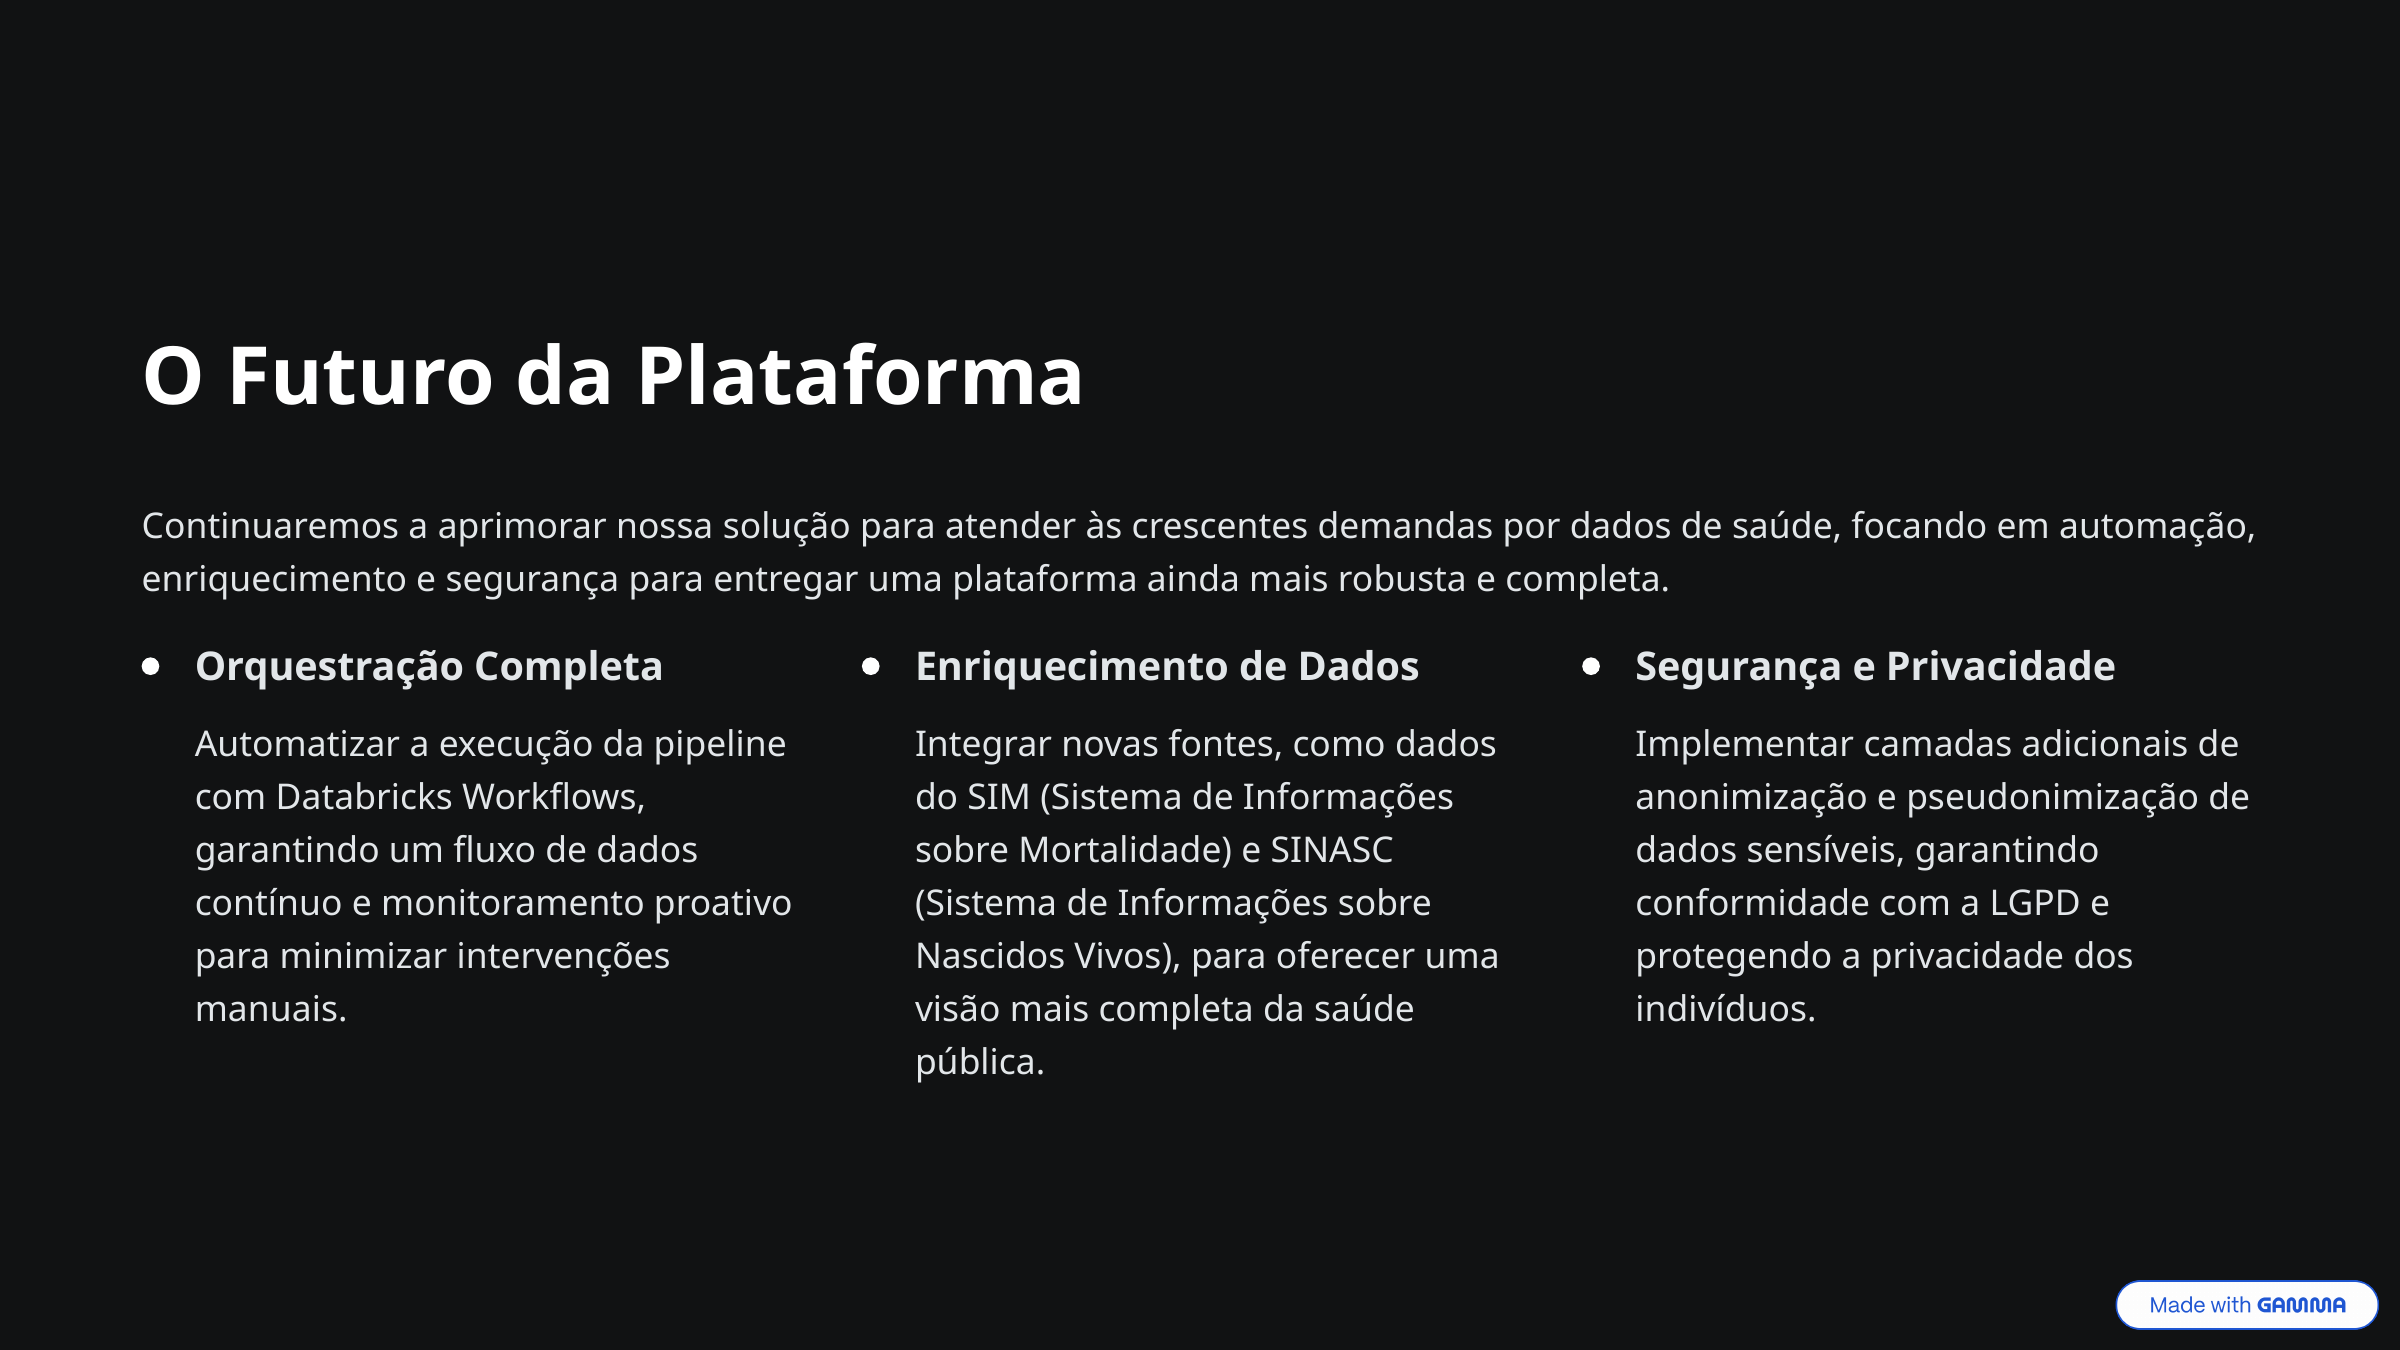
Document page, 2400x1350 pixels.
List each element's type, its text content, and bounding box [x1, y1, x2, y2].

text_box Segurança e Privacidade [1635, 638, 2156, 689]
text_box O Futuro da Plataforma [141, 320, 1134, 422]
picture [2106, 1271, 2389, 1339]
text_box Orquestração Completa [194, 638, 697, 689]
text_box [1582, 657, 1600, 676]
text_box Implementar camadas adicionais de anonimização e pseudonimização de dados sensíveis, garantindo conformidade com a LGPD e protegendo a privacidade dos indivíduos. [1635, 710, 2259, 976]
text_box Continuaremos a aprimorar nossa solução para atender às crescentes demandas por dados de saúde, focando em automação, enriquecimento e segurança para entregar uma plataforma ainda mais robusta e completa. [141, 492, 2259, 599]
text_box [141, 657, 160, 676]
text_box Integrar novas fontes, como dados do SIM (Sistema de Informações sobre Mortalidade) e SINASC (Sistema de Informações sobre Nascidos Vivos), para oferecer uma visão mais completa da saúde pública. [915, 710, 1538, 1029]
text_box Enriquecimento de Dados [915, 638, 1465, 689]
text_box [861, 657, 880, 676]
text_box Automatizar a execução da pipeline com Databricks Workflows, garantindo um fluxo de dados contínuo e monitoramento proativo para minimizar intervenções manuais. [194, 710, 818, 976]
